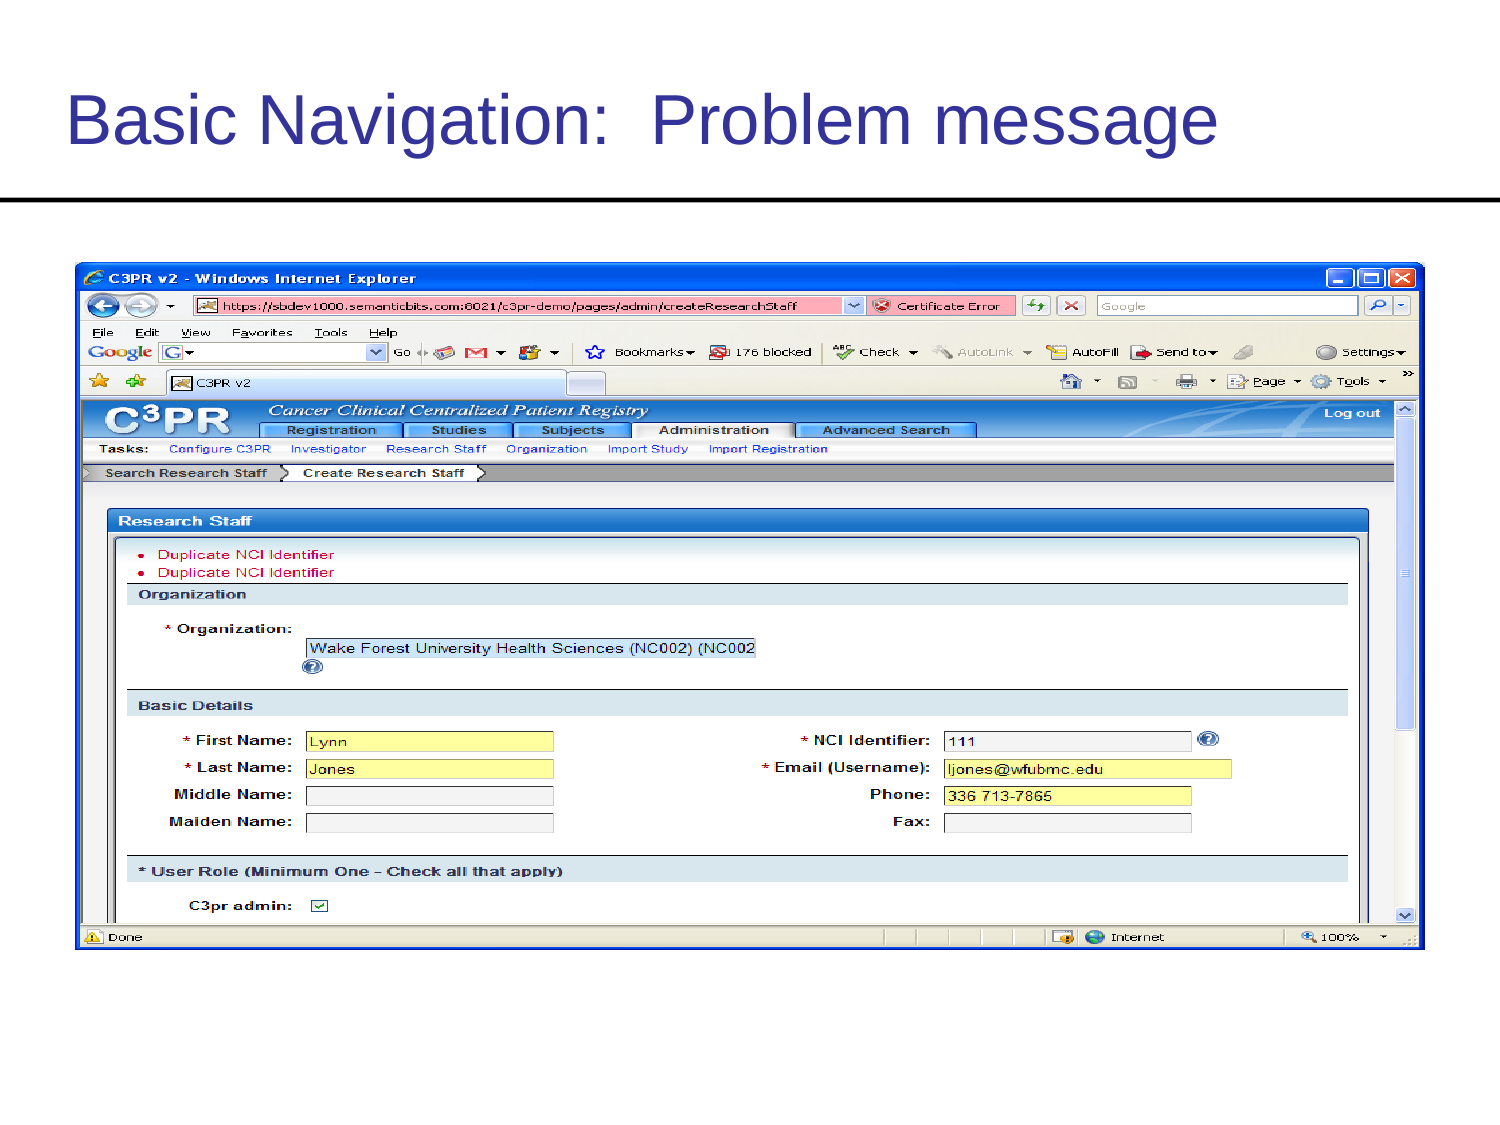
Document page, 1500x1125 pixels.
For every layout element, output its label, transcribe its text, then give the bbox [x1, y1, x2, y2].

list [74, 262, 1426, 951]
title Basic Navigation: Problem message [49, 62, 1401, 171]
